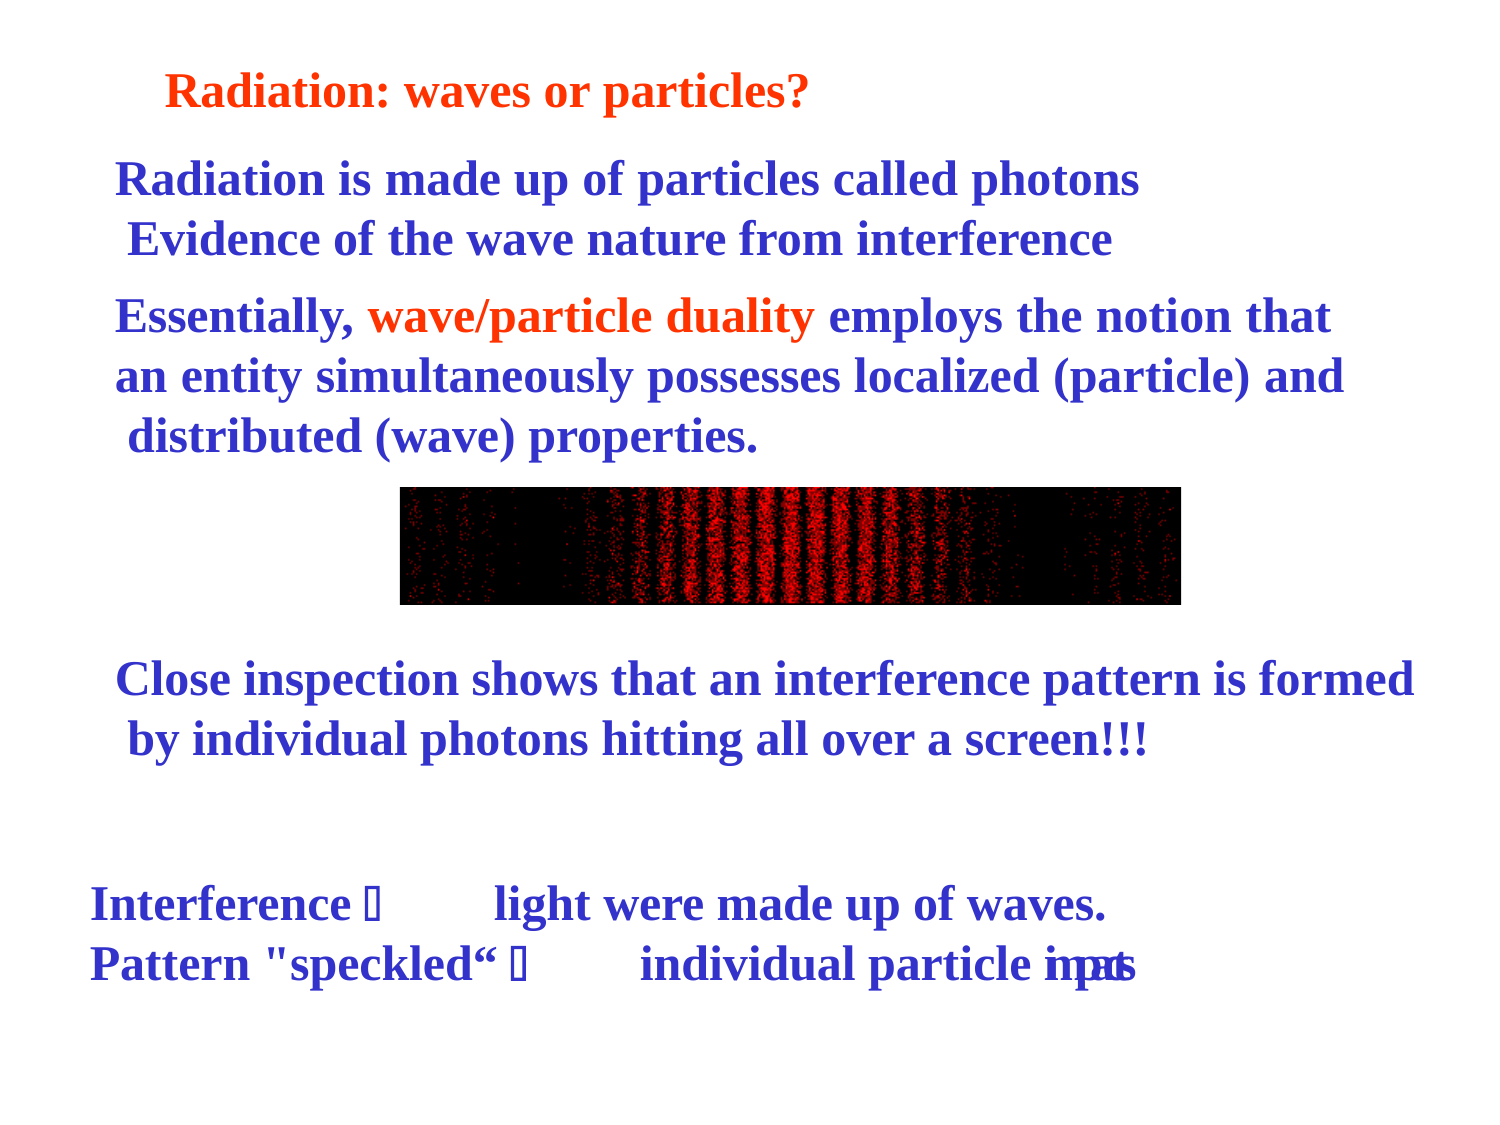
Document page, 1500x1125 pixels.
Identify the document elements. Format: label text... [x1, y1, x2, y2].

text_box Close inspection shows that an interference pattern is formed by individual photons hitting all over a screen!!! Interference  light were made up of waves. Pattern "speckled“  individual particle impacts [87, 643, 1423, 990]
text_box [399, 487, 1182, 605]
text_box Radiation: waves or particles? Radiation is made up of particles called photons Evidence of the wave nature from interference Essentially, wave/particle duality employs the notion that an entity simultaneously possesses localized (particle) and distributed (wave) properties. [112, 28, 1346, 463]
